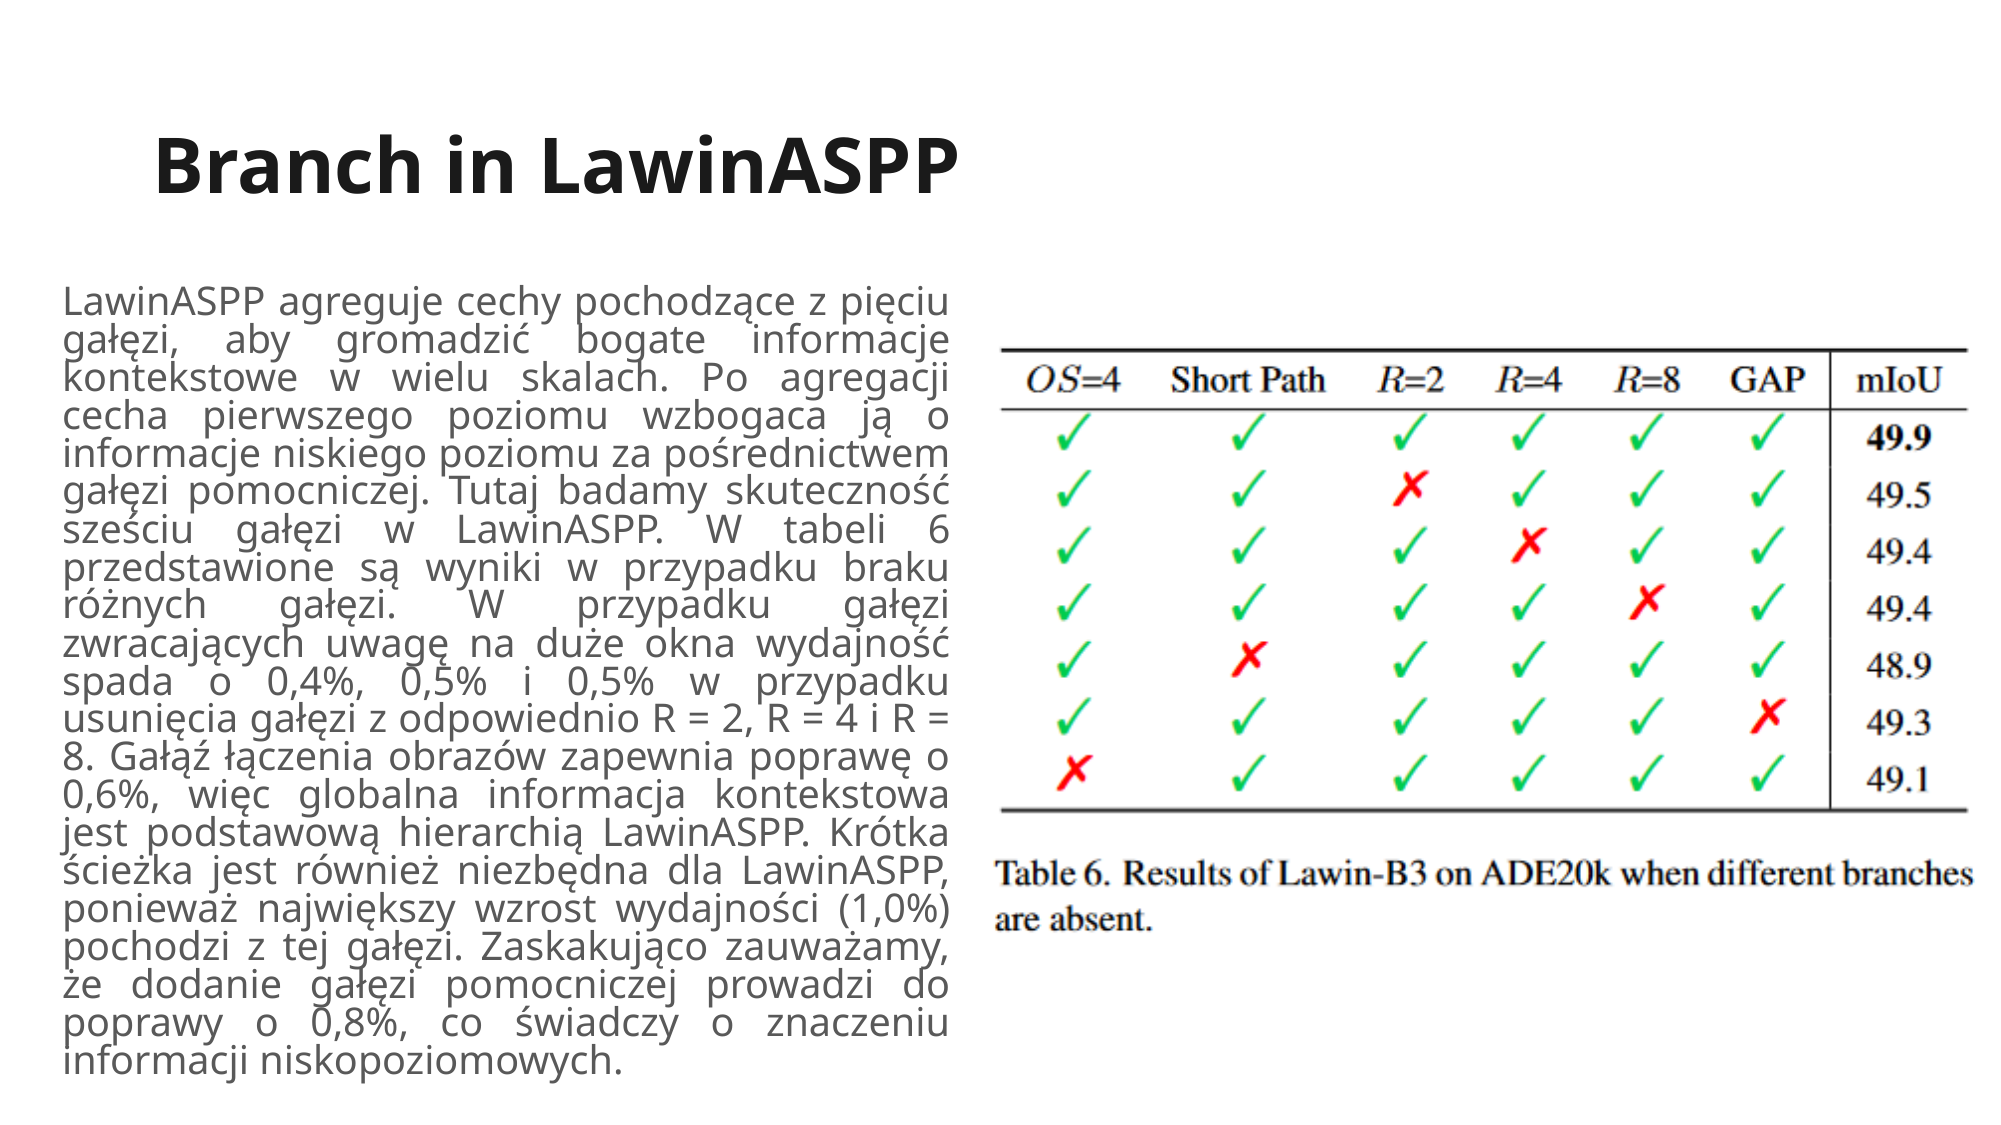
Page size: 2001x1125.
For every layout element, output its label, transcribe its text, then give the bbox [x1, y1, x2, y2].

picture [985, 341, 1977, 949]
list LawinASPP agreguje cechy pochodzące z pięciu gałęzi, aby gromadzić bogate informacje kontekstowe w wielu skalach. Po agregacji cecha pierwszego poziomu wzbogaca ją o informacje niskiego poziomu za pośrednictwem gałęzi pomocniczej. Tutaj badamy skuteczność sześciu gałęzi w LawinASPP. W tabeli 6 przedstawione są wyniki w przypadku braku różnych gałęzi. W przypadku gałęzi zwracających uwagę na duże okna wydajność spada o 0,4%, 0,5% i 0,5% w przypadku usunięcia gałęzi z odpowiednio R = 2, R = 4 i R = 8. Gałąź łączenia obrazów zapewnia poprawę o 0,6%, więc globalna informacja kontekstowa jest podstawową hierarchią LawinASPP. Krótka ścieżka jest również niezbędna dla LawinASPP, ponieważ największy wzrost wydajności (1,0%) pochodzi z tej gałęzi. Zaskakująco zauważamy, że dodanie gałęzi pomocniczej prowadzi do poprawy o 0,8%, co świadczy o znaczeniu informacji niskopoziomowych. [47, 277, 967, 1061]
title Branch in LawinASPP [137, 59, 1863, 278]
